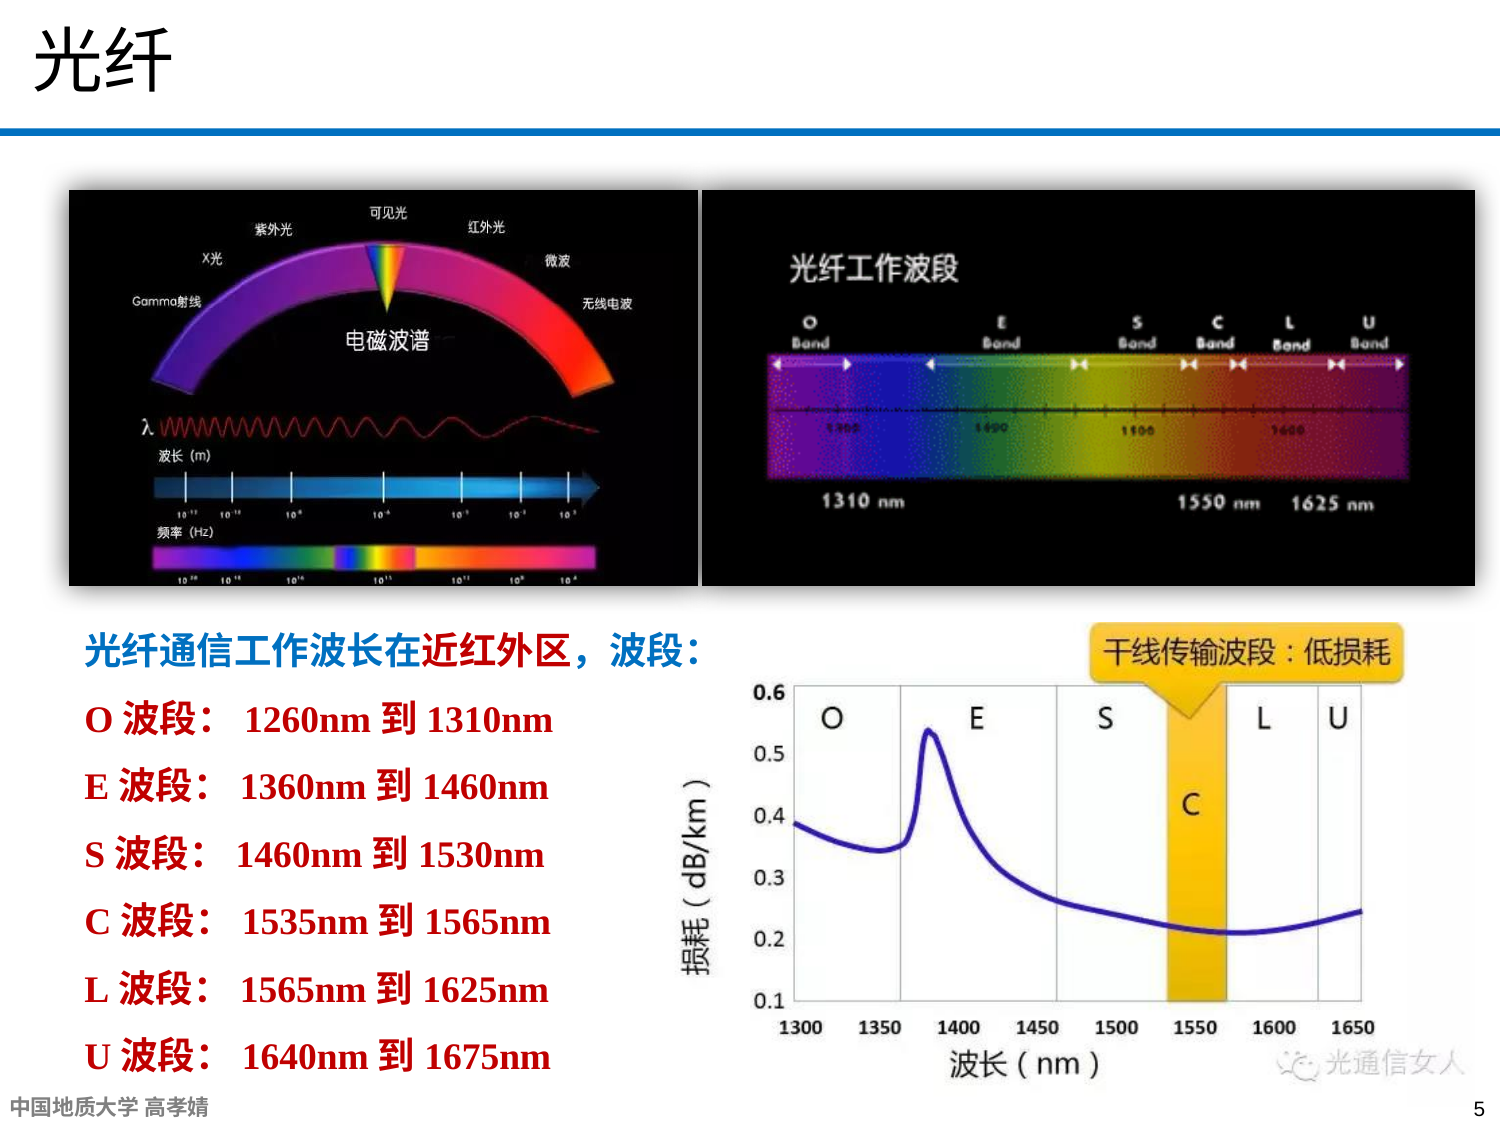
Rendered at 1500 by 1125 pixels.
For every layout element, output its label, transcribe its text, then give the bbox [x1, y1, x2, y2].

title 光纤 [17, 16, 1368, 111]
text_box 光纤通信工作波长在近红外区，波段： O波段：1260nm到1310nm E波段：1360nm到1460nm S波段：1460nm到1530nm C波段：1535nm到1565nm L波段：1565nm到1625nm U波段：1640nm到1675nm [69, 597, 944, 1085]
picture [69, 190, 698, 586]
picture [702, 190, 1475, 586]
picture [632, 622, 1475, 1107]
